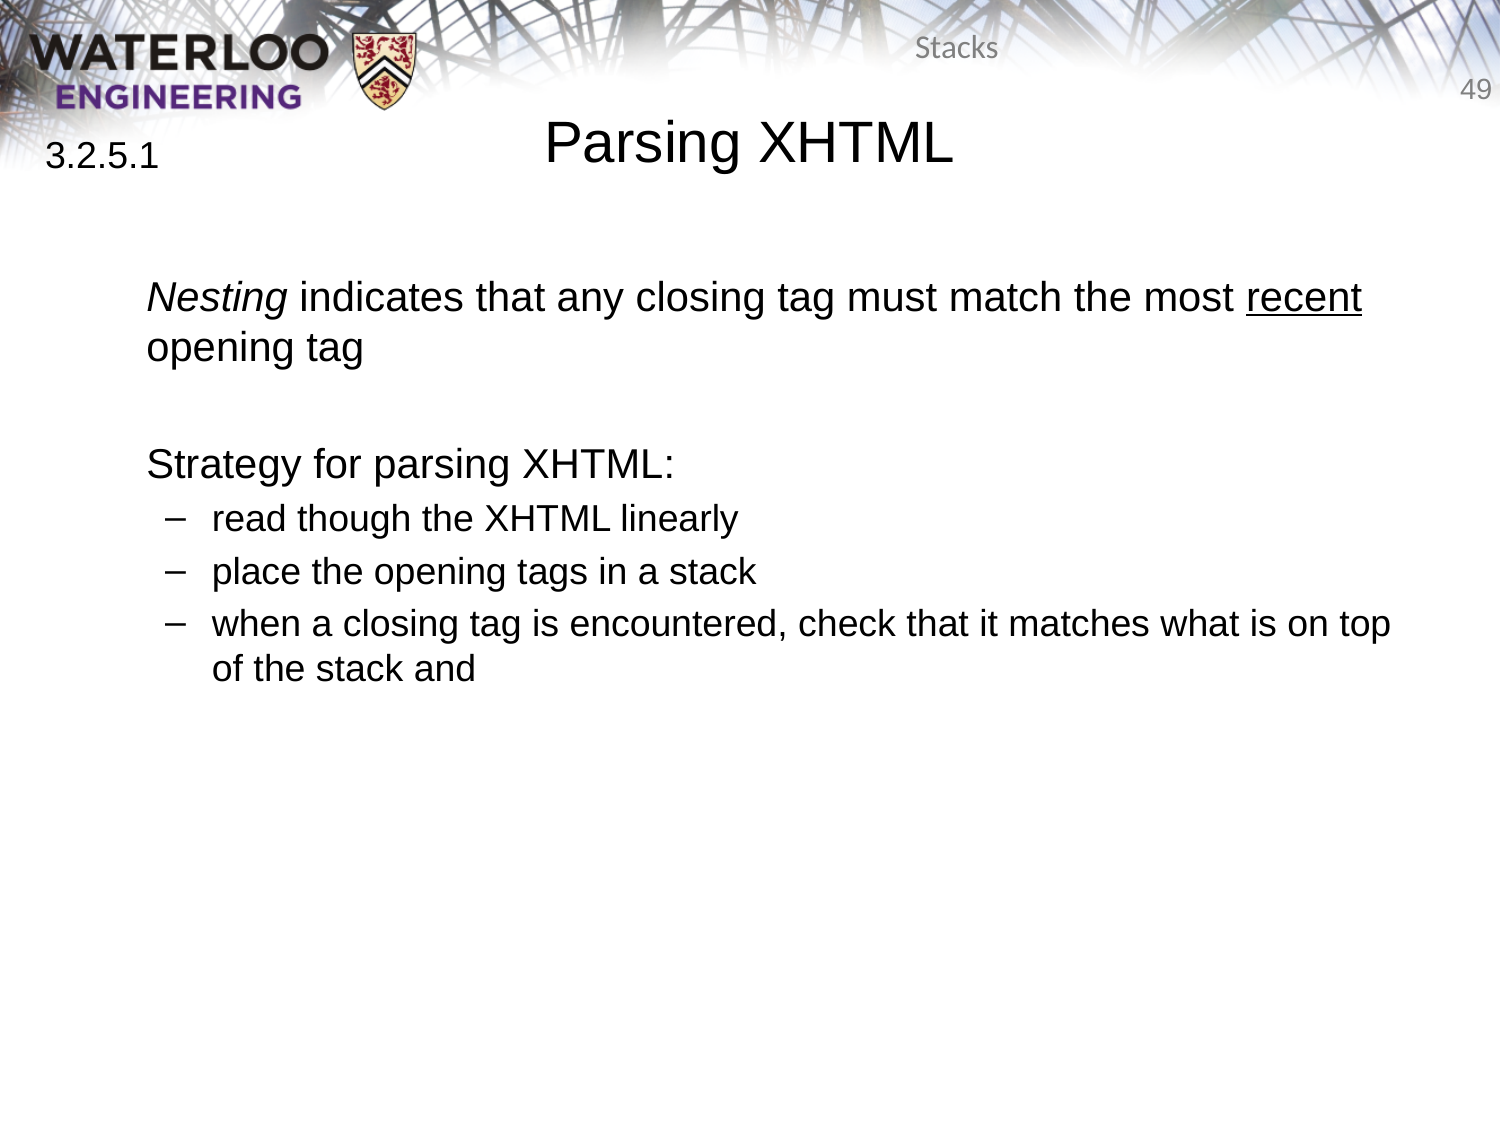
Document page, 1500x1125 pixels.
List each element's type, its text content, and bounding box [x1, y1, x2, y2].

text_box 3.2.5.1 [30, 124, 175, 184]
list Nesting indicates that any closing tag must match the most recent opening tag Strategy for parsing XHTML: read though the XHTML linearly place the opening tags in a stack when a closing tag is encountered, check that it matches what is on top of the stack and [74, 262, 1426, 1006]
title Parsing XHTML [74, 44, 1426, 233]
picture [0, 0, 1500, 1125]
